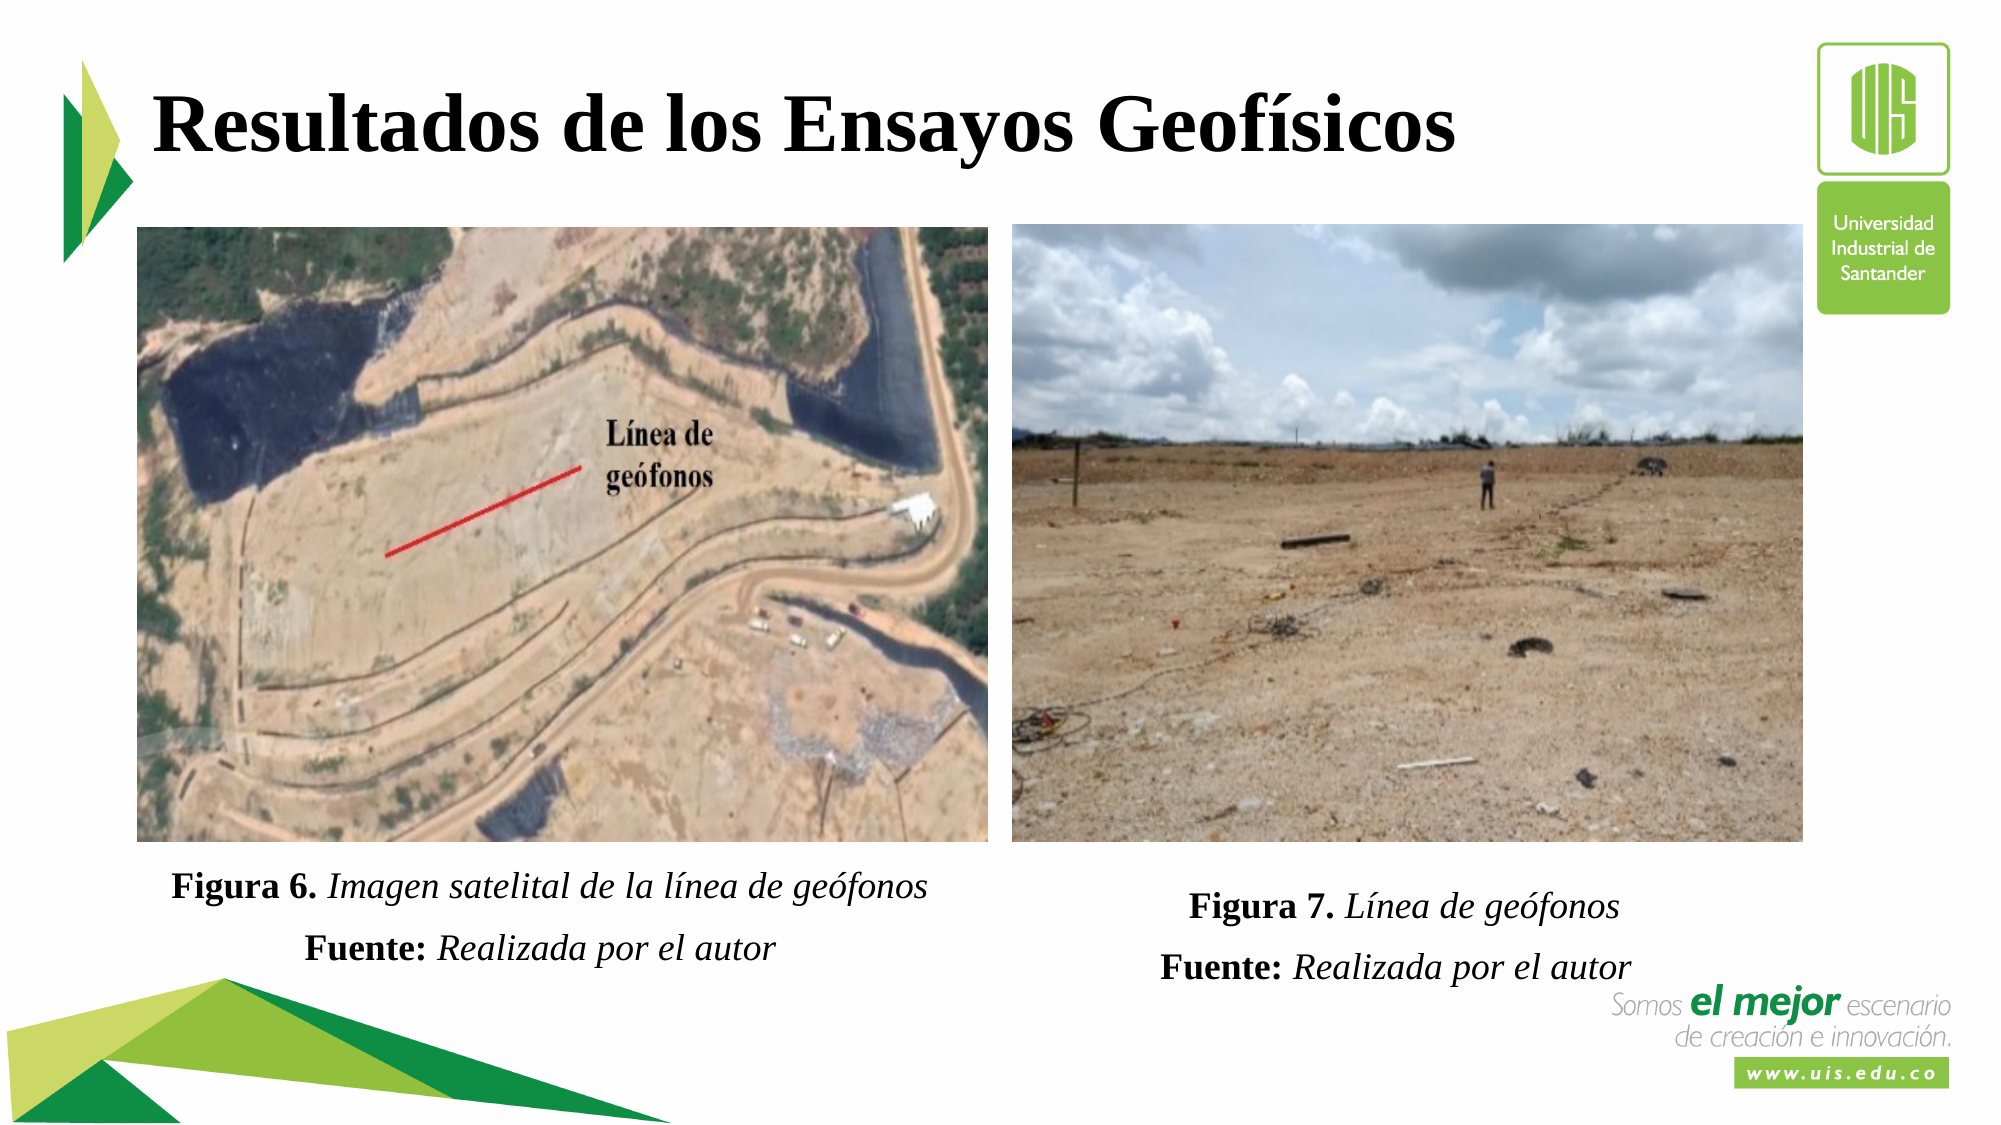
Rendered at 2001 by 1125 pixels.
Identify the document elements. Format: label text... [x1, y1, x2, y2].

list Figura 7. Línea de geófonos Fuente: Realizada por el autor [1012, 224, 1863, 1011]
list Figura 6. Imagen satelital de la línea de geófonos Fuente: Realizada por el autor [137, 842, 988, 1014]
picture [0, 0, 2001, 1125]
title Resultados de los Ensayos Geofísicos [137, 55, 1863, 195]
